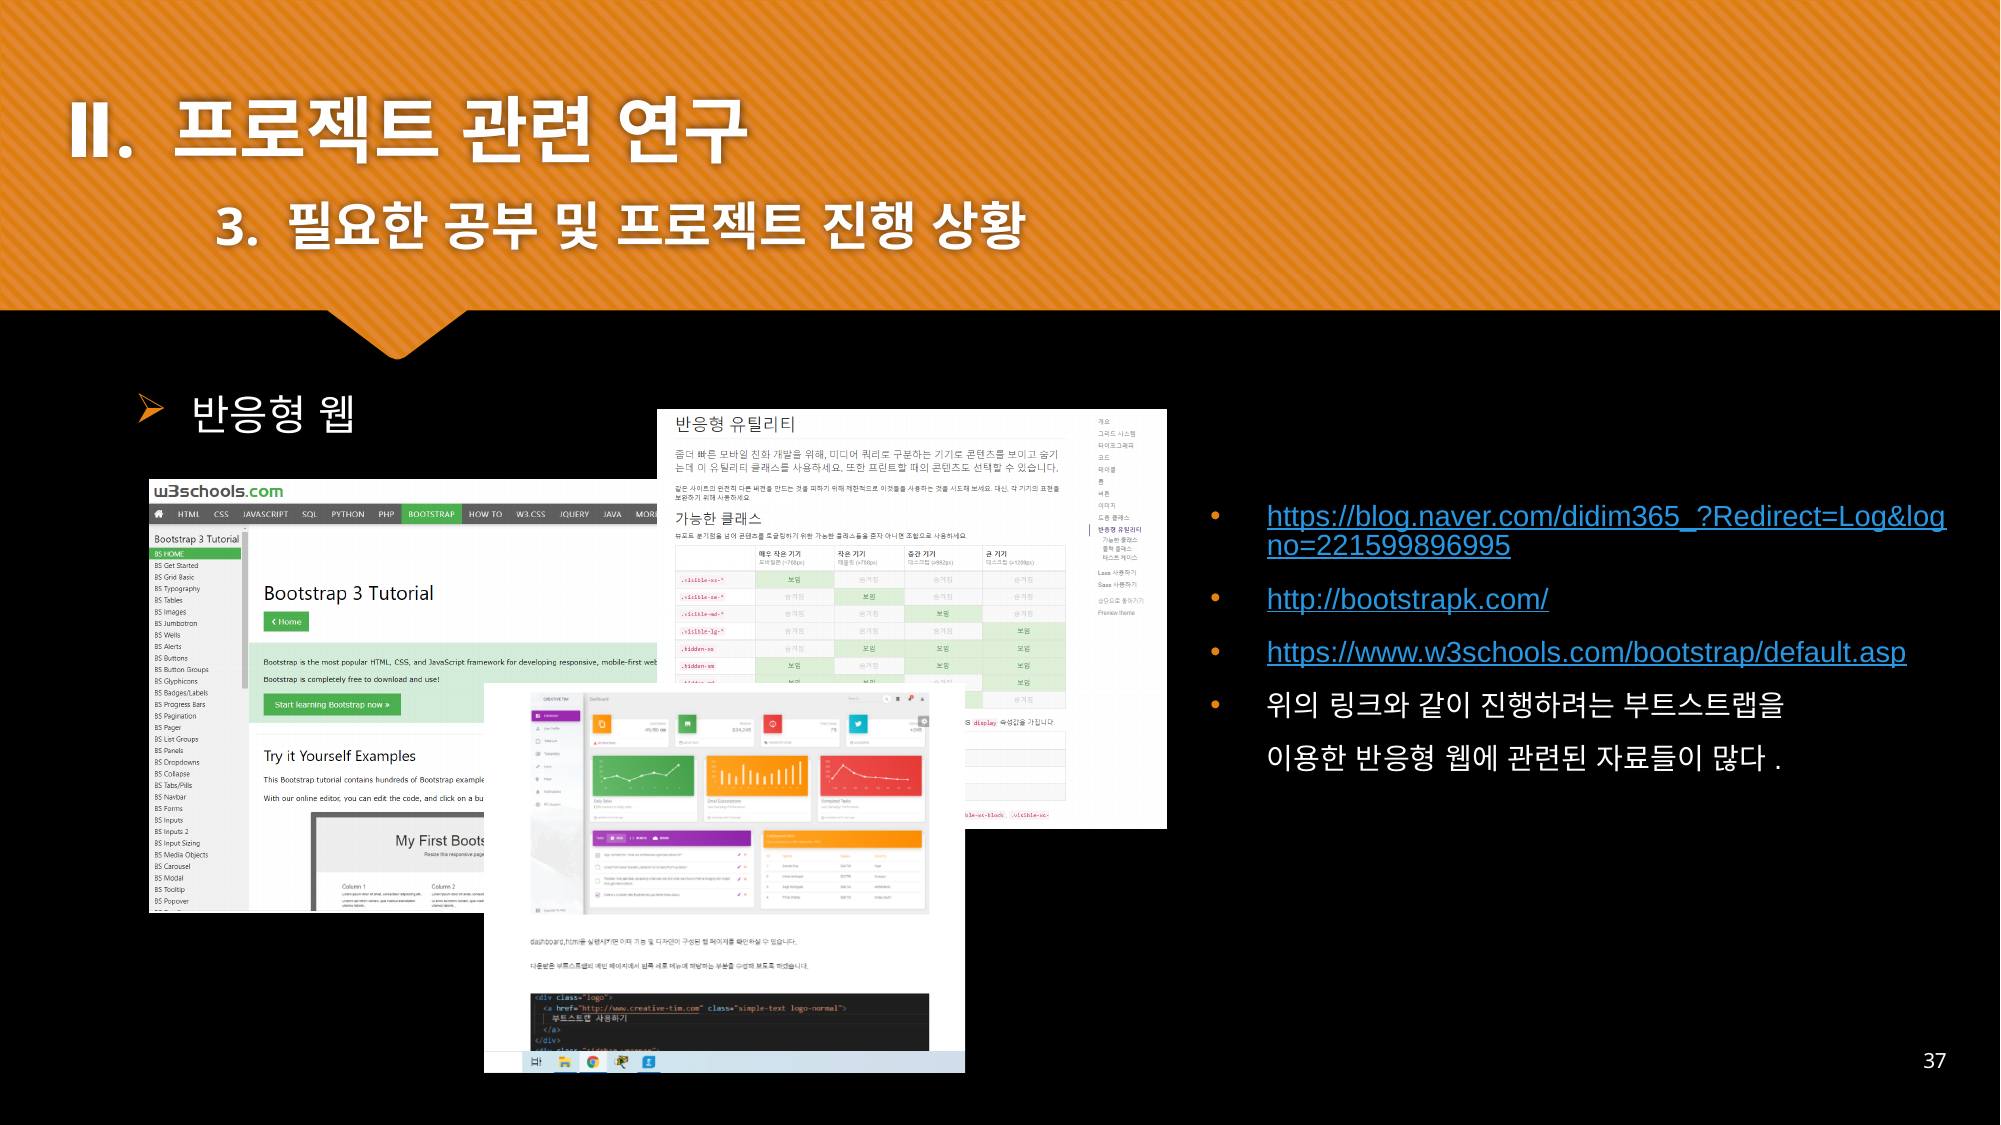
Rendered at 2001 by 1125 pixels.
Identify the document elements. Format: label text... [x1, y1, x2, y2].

text_box 반응형 웹 [119, 316, 1852, 576]
text_box https://blog.naver.com/didim365_?Redirect=Log&logno=221599896995 http://bootstrapk.com/ https://www.w3schools.com/bootstrap/default.asp 위의 링크와 같이 진행하려는 부트스트랩을 이용한 반응형 웹에 관련된 자료들이 많다. [1195, 383, 1976, 913]
text_box Ⅱ. 프로젝트 관련 연구 3. 필요한 공부 및 프로젝트 진행 상황 [50, 208, 1785, 368]
picture [149, 409, 1167, 1073]
text_box 37 [1908, 1040, 2000, 1106]
